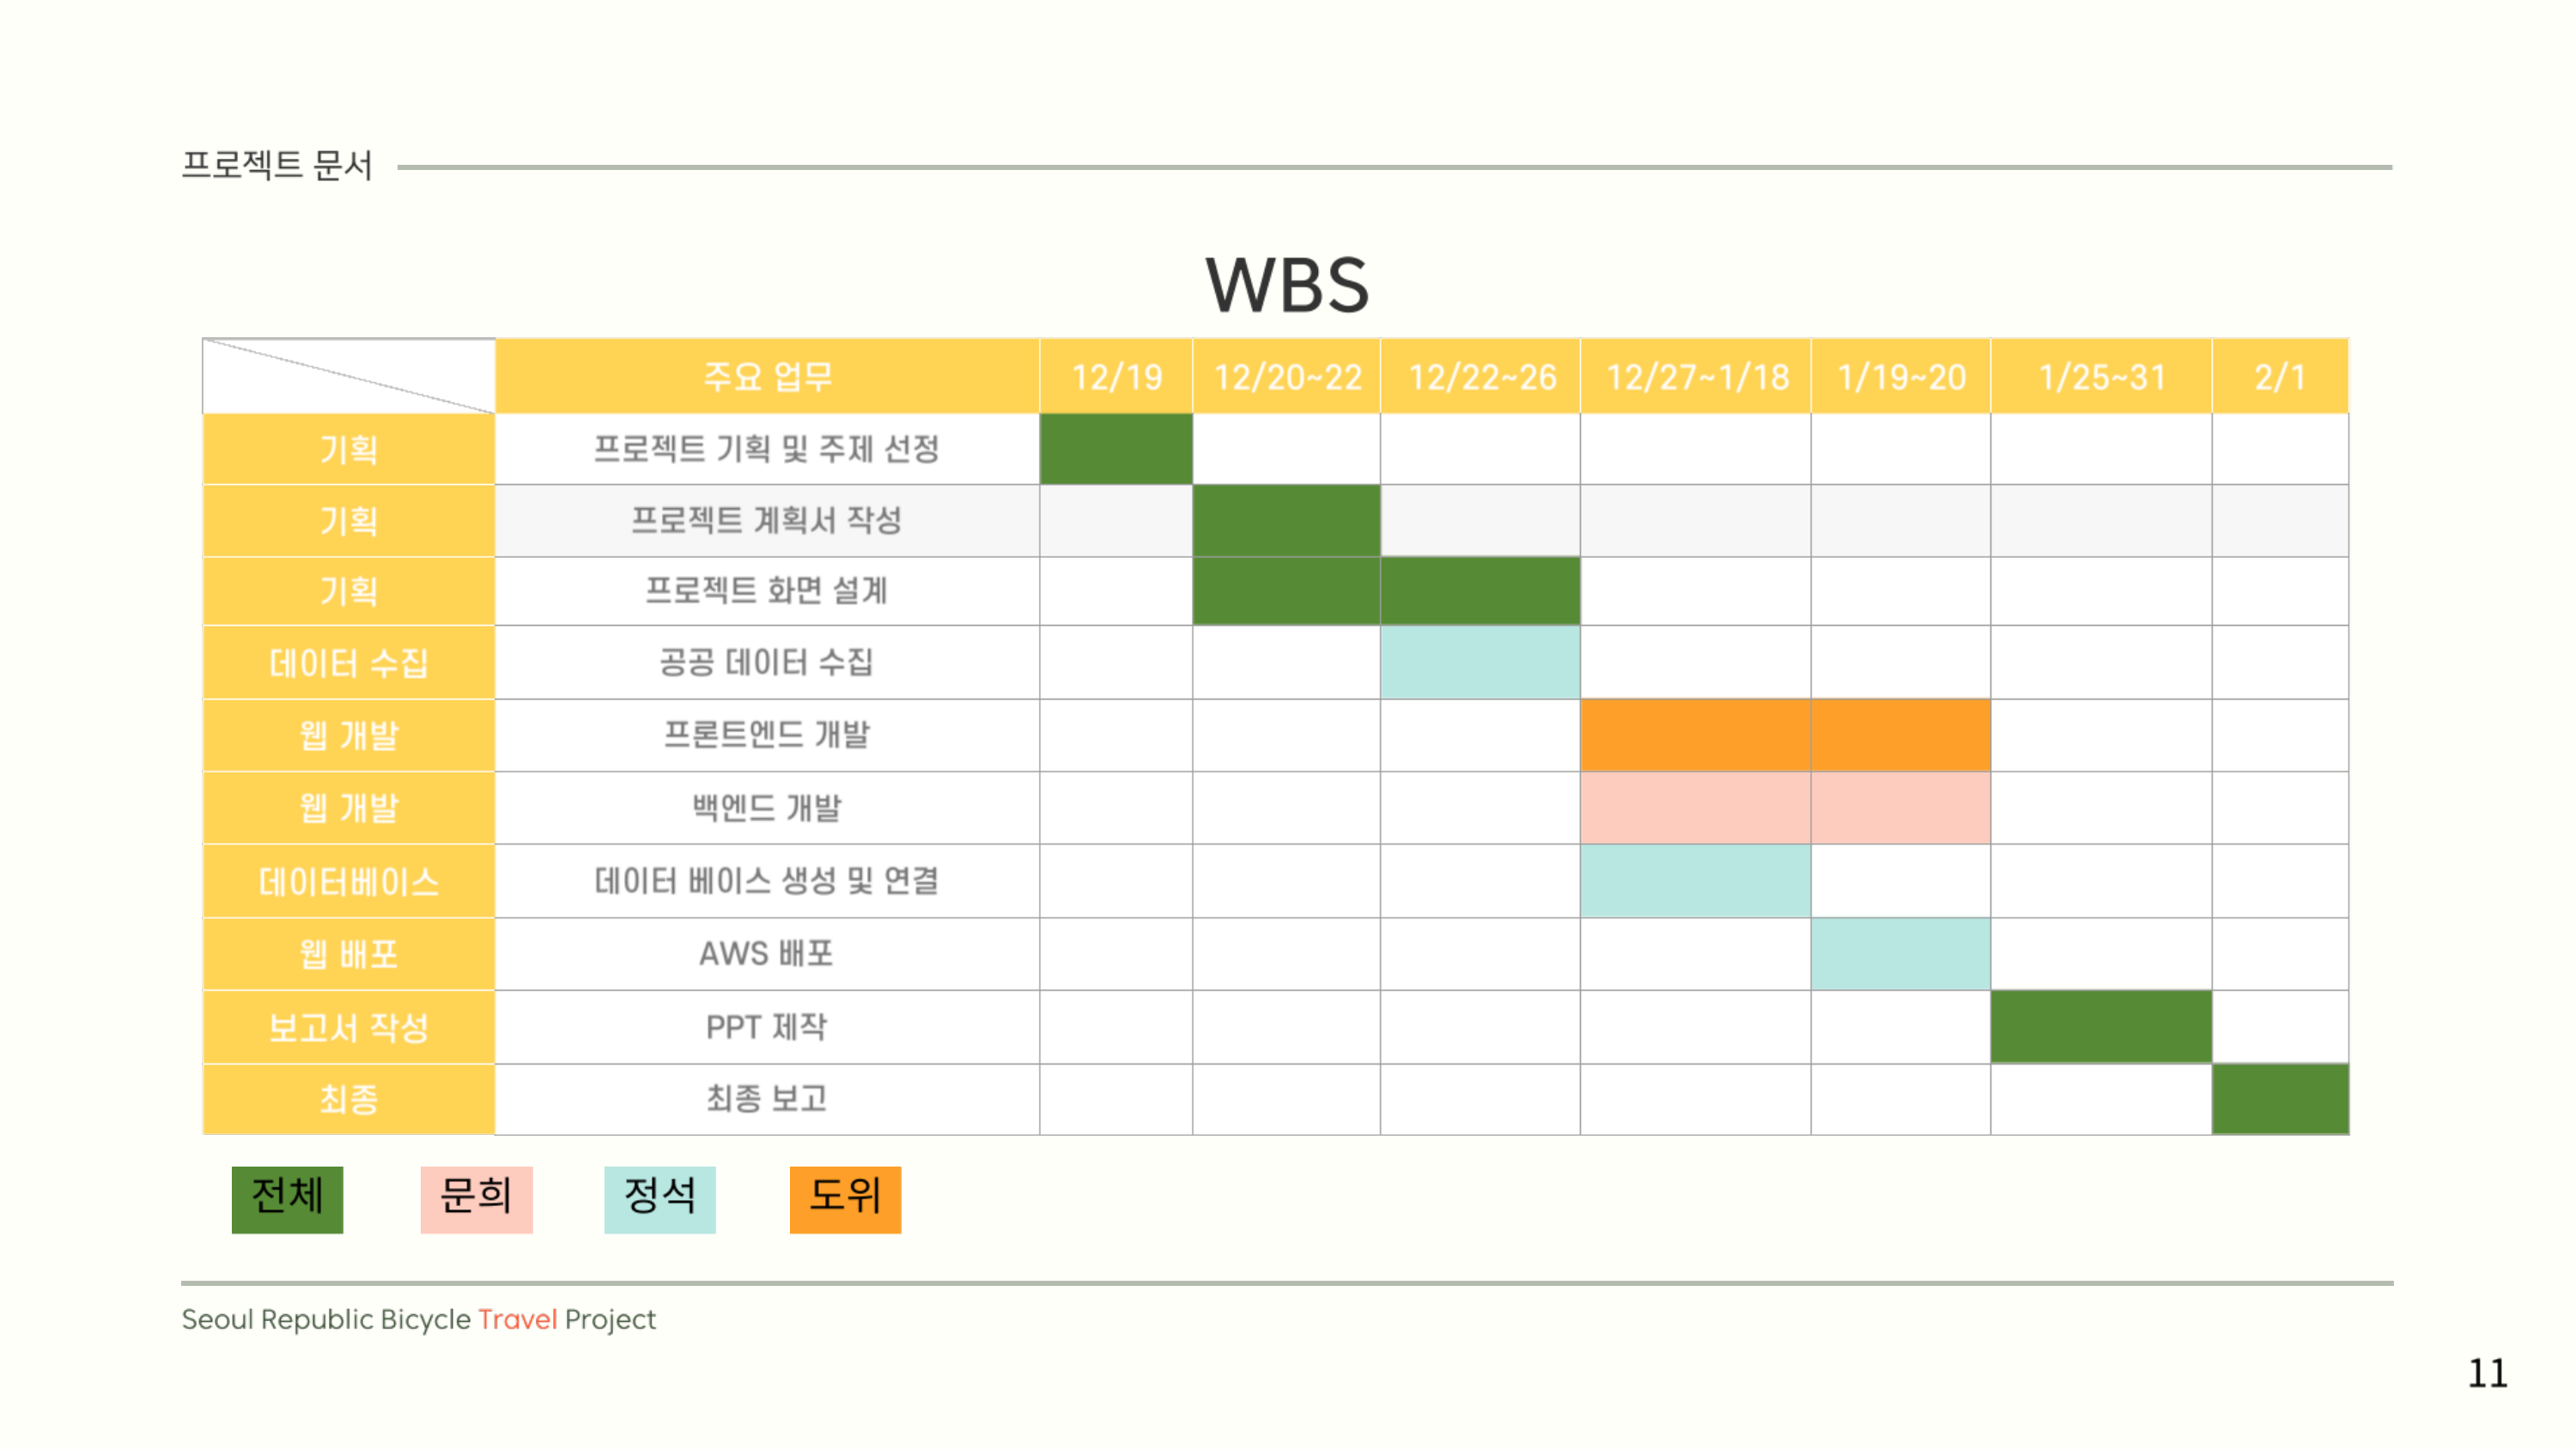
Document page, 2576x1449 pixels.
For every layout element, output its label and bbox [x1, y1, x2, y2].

picture [0, 0, 2576, 1449]
text_box [341, 1166, 344, 1236]
text_box [714, 1166, 717, 1236]
